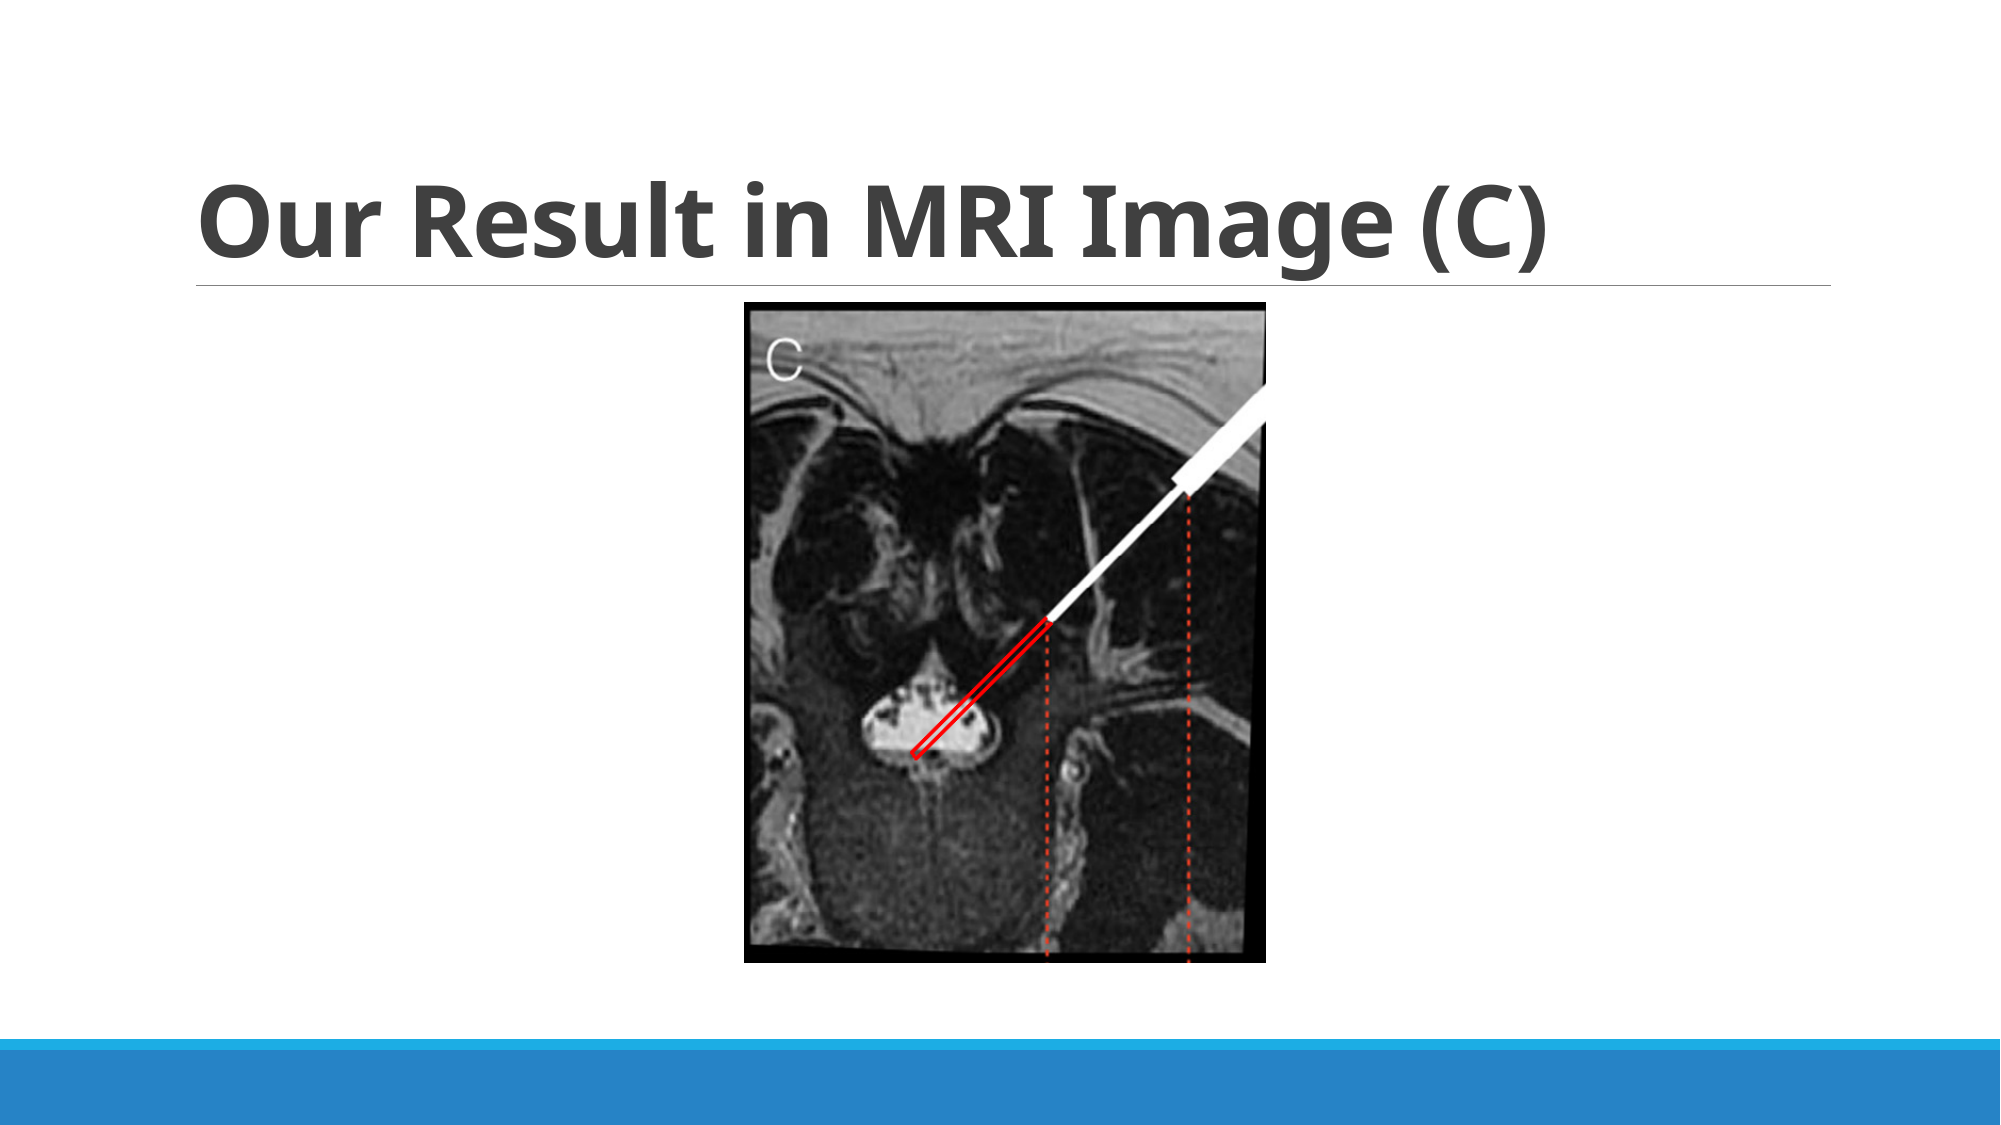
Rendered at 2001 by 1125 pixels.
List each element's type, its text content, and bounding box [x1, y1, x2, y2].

title Our Result in MRI Image (C) [180, 47, 1830, 285]
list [743, 302, 1267, 964]
